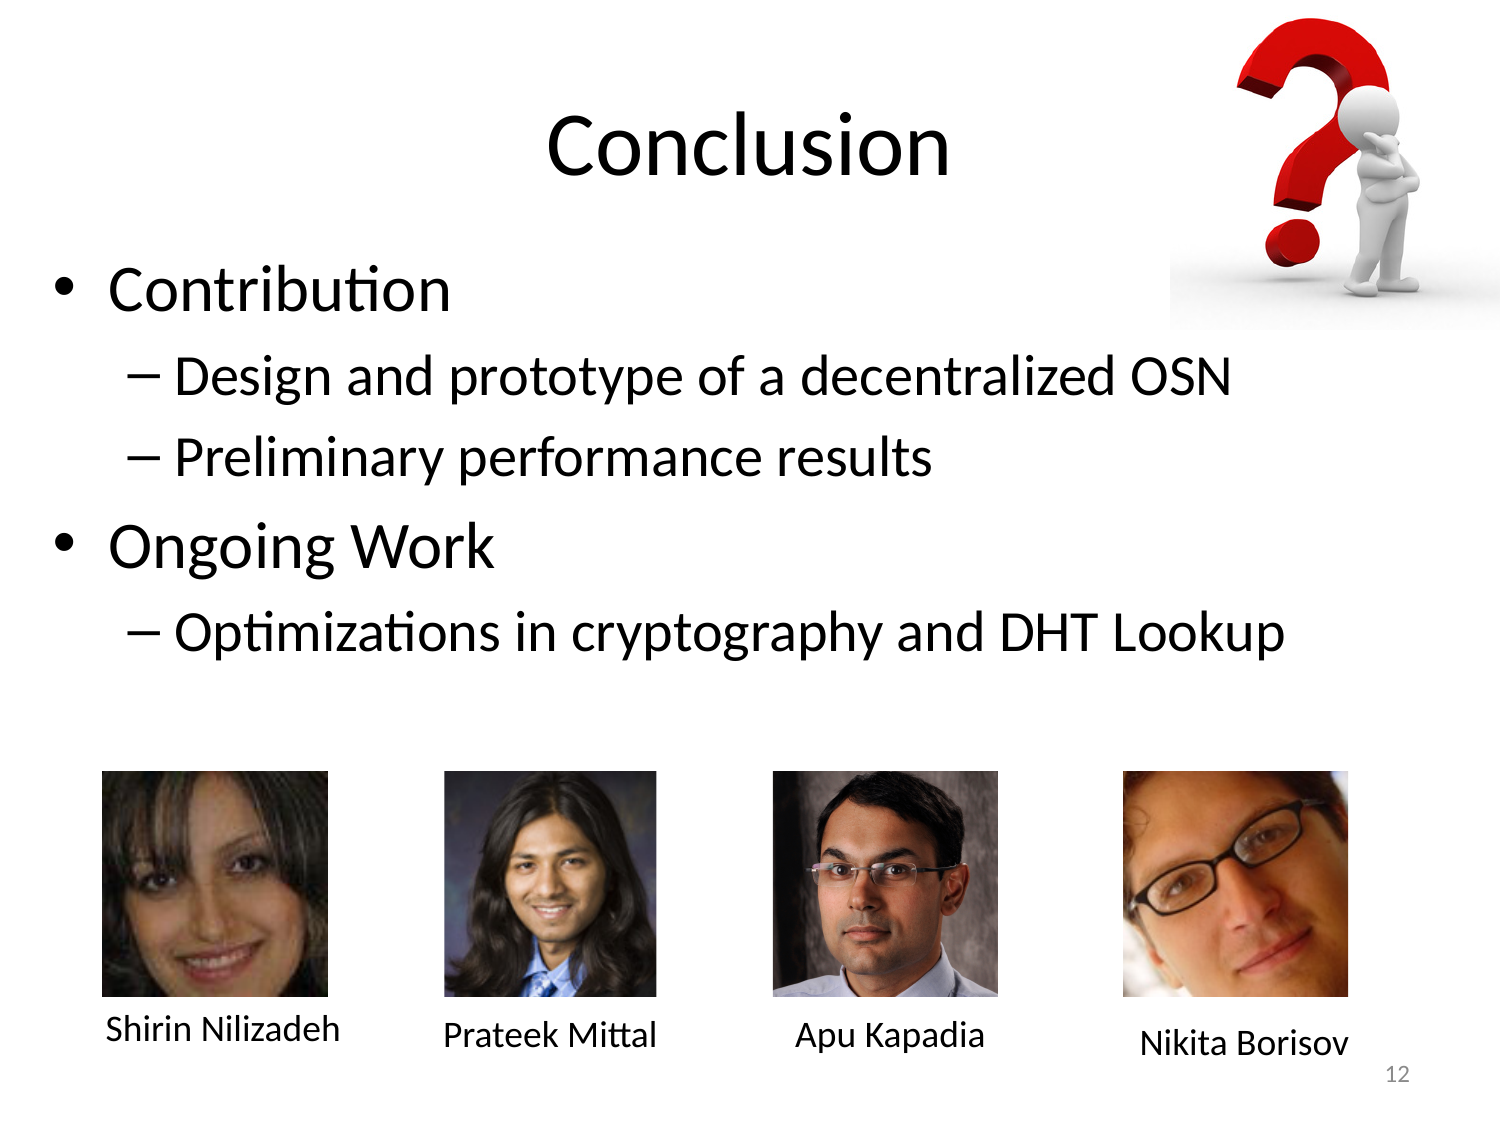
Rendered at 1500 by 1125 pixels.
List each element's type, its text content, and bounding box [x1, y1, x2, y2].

picture [443, 770, 657, 997]
text_box Shirin Nilizadeh [90, 996, 357, 1057]
picture [772, 771, 999, 997]
picture [1122, 771, 1349, 997]
picture [1170, 0, 1500, 330]
text_box Apu Kapadia [780, 1003, 1001, 1063]
slide_number 12 [1074, 1042, 1425, 1103]
text_box Prateek Mittal [428, 1002, 673, 1063]
title Conclusion [75, 45, 1165, 233]
text_box Nikita Borisov [1124, 1010, 1365, 1070]
picture [102, 770, 329, 997]
list Contribution Design and prototype of a decentralized OSN Preliminary performance results Ongoing Work Optimizations in cryptography and DHT Lookup [37, 237, 1463, 721]
